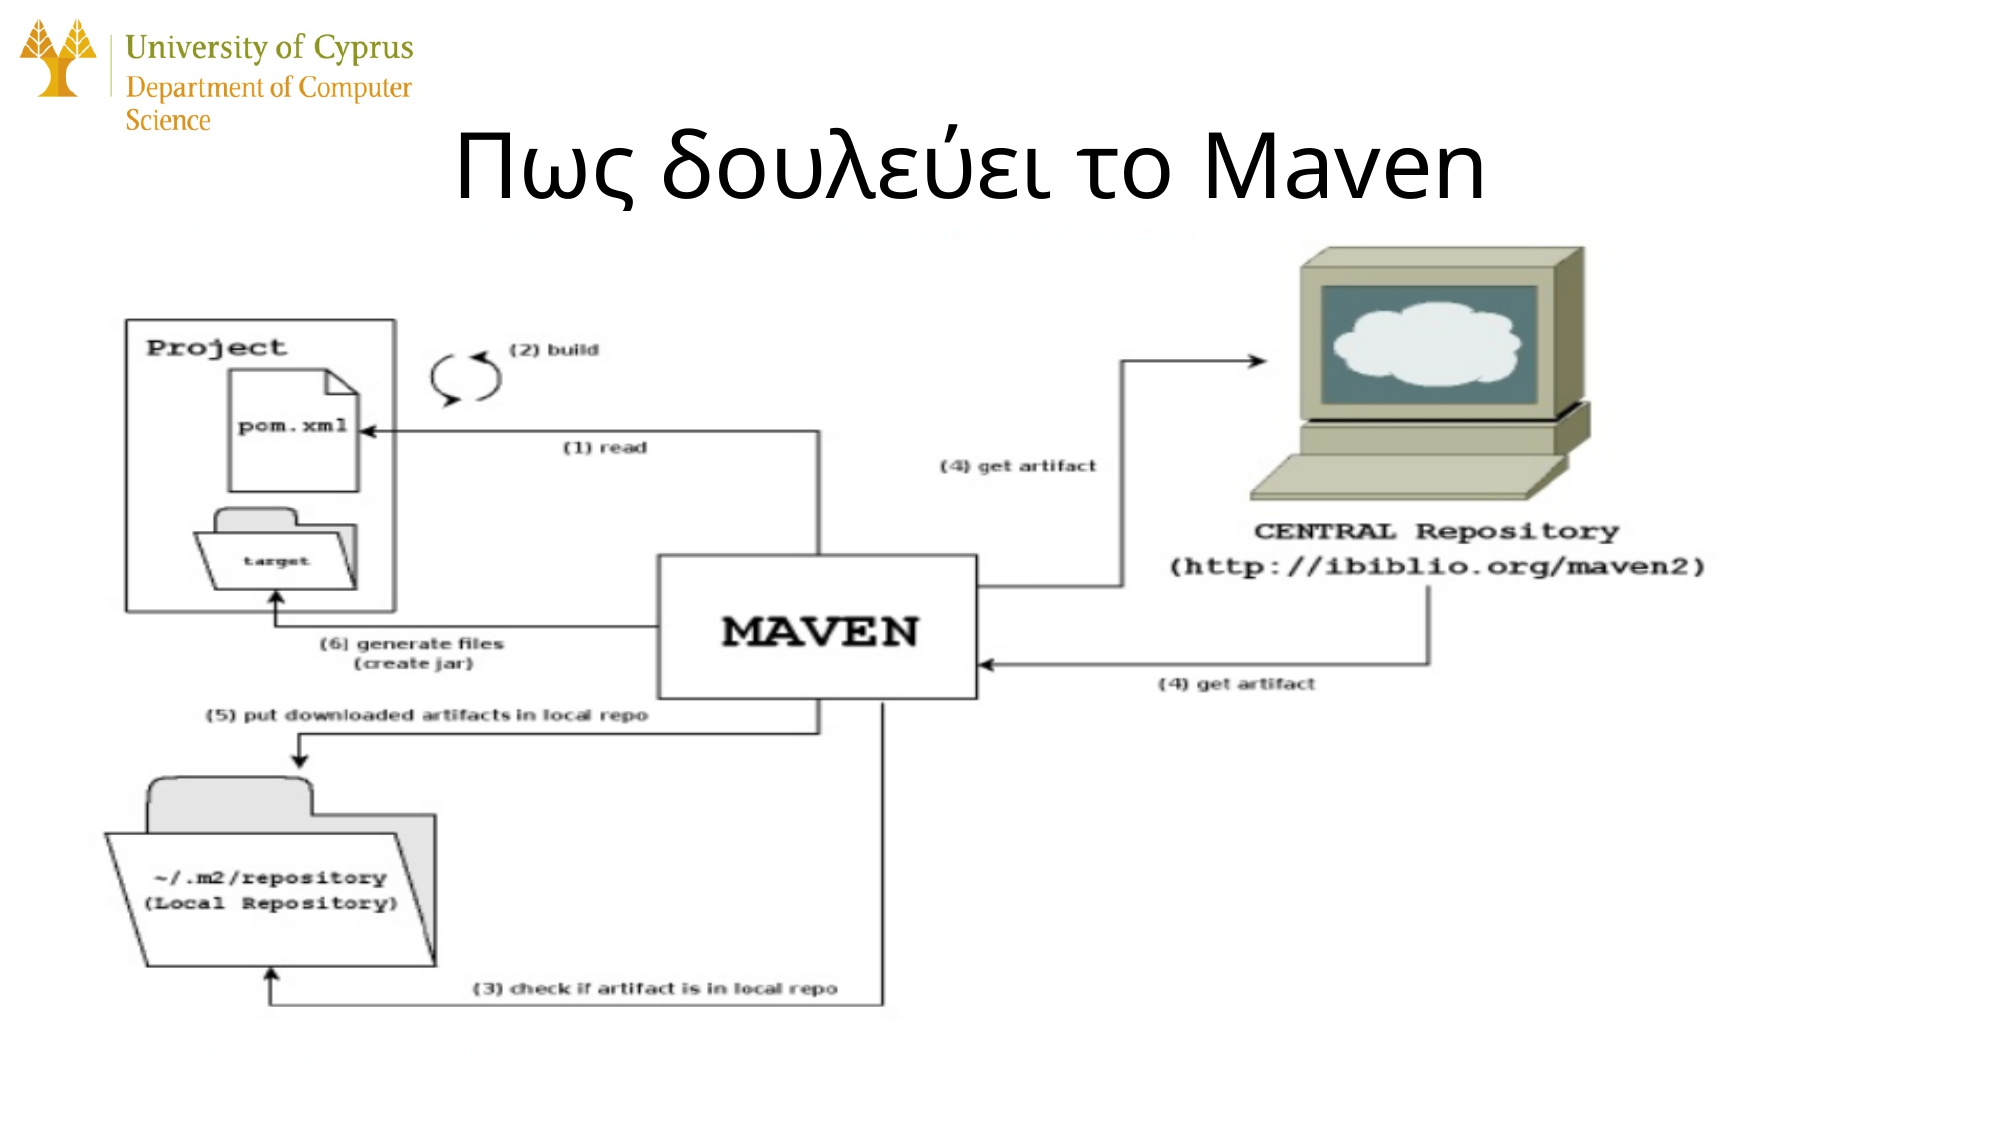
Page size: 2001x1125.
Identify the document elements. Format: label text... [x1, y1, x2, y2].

picture [0, 0, 439, 169]
picture [57, 211, 1803, 1093]
title Πως δουλεύει το Maven [137, 59, 1863, 278]
